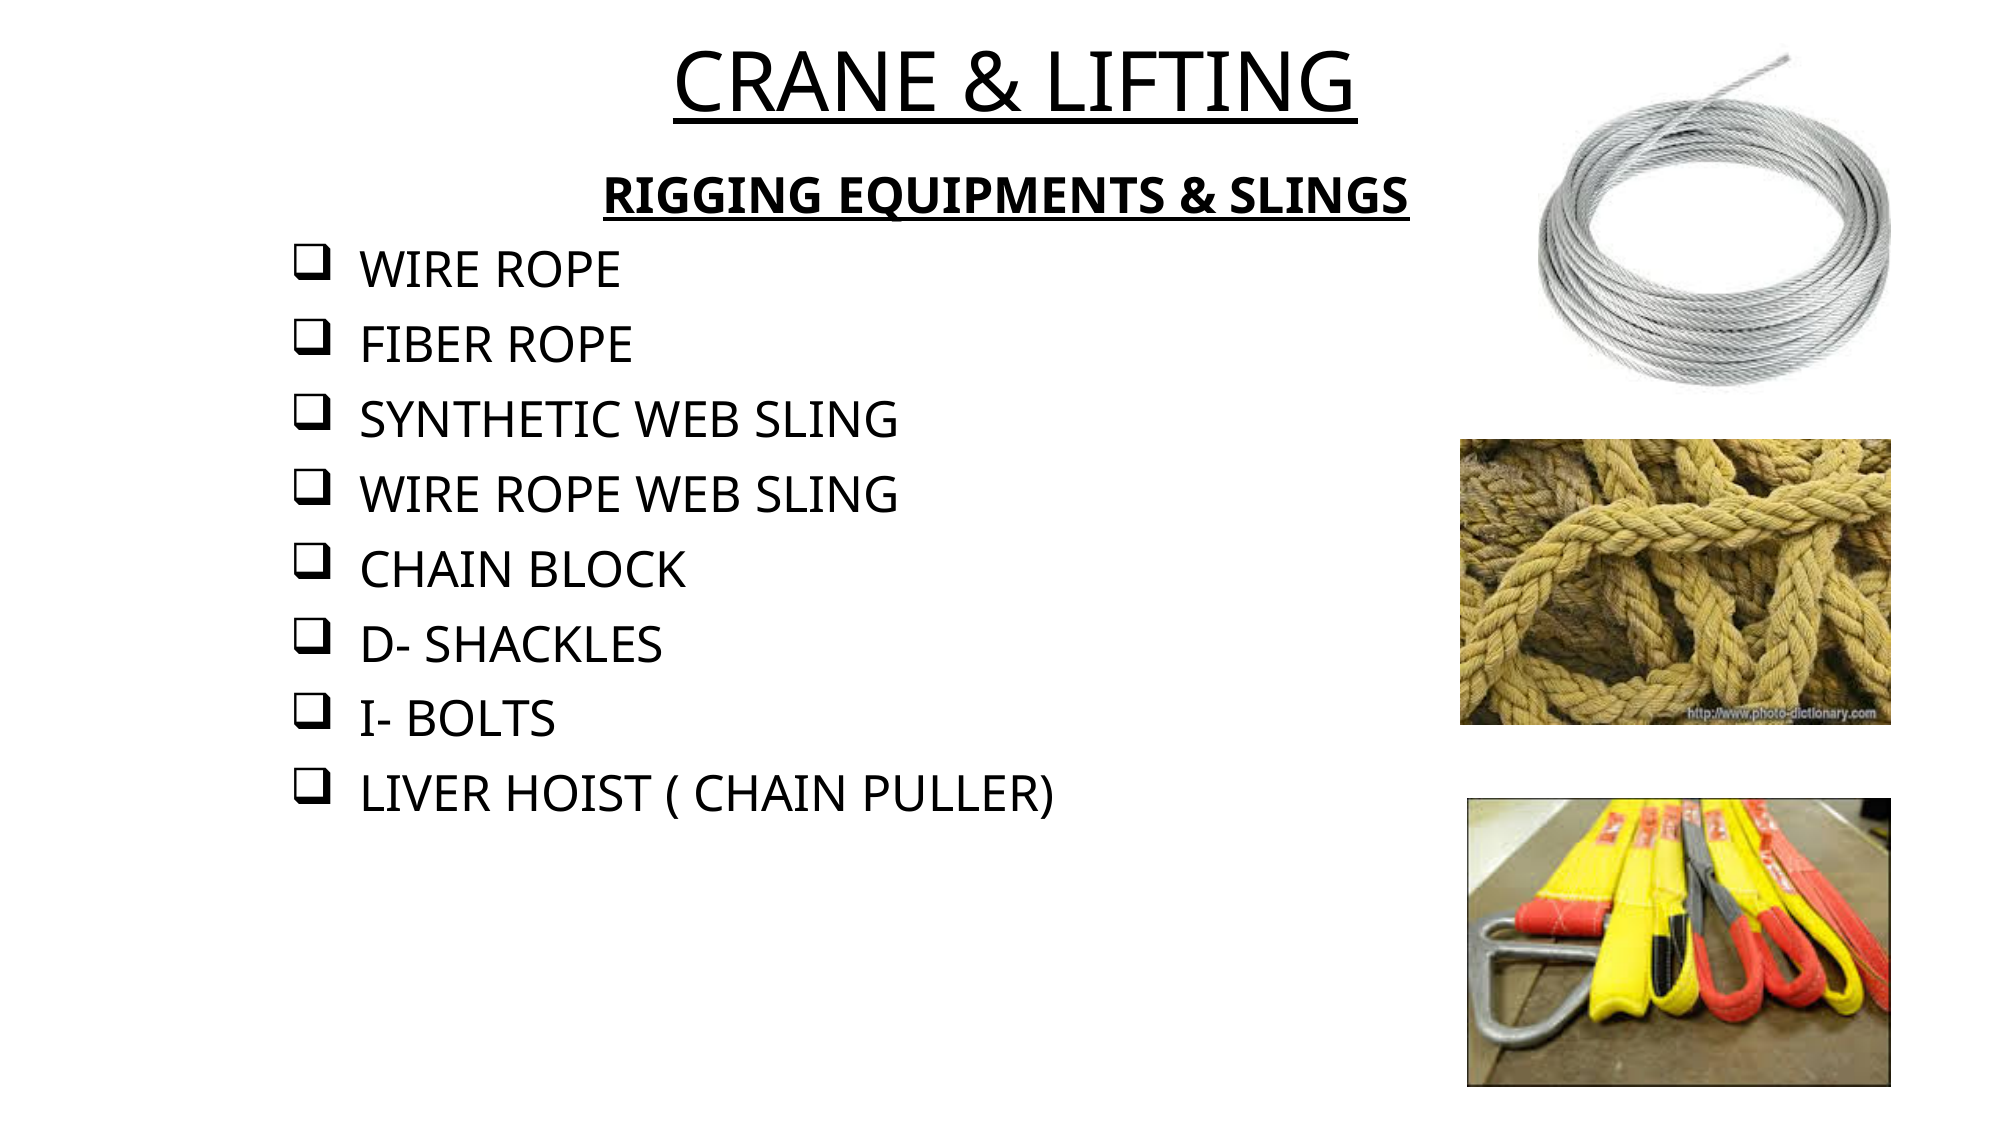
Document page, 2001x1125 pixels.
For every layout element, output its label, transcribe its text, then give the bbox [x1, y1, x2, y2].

picture [1467, 798, 1891, 1087]
subtitle RIGGING EQUIPMENTS & SLINGS WIRE ROPE FIBER ROPE SYNTHETIC WEB SLING WIRE ROPE WEB SLING CHAIN BLOCK D- SHACKLES I- BOLTS LIVER HOIST ( CHAIN PULLER) [275, 162, 1738, 1088]
title CRANE & LIFTING [275, 24, 1725, 138]
picture [1460, 438, 1891, 725]
picture [1538, 43, 1891, 396]
